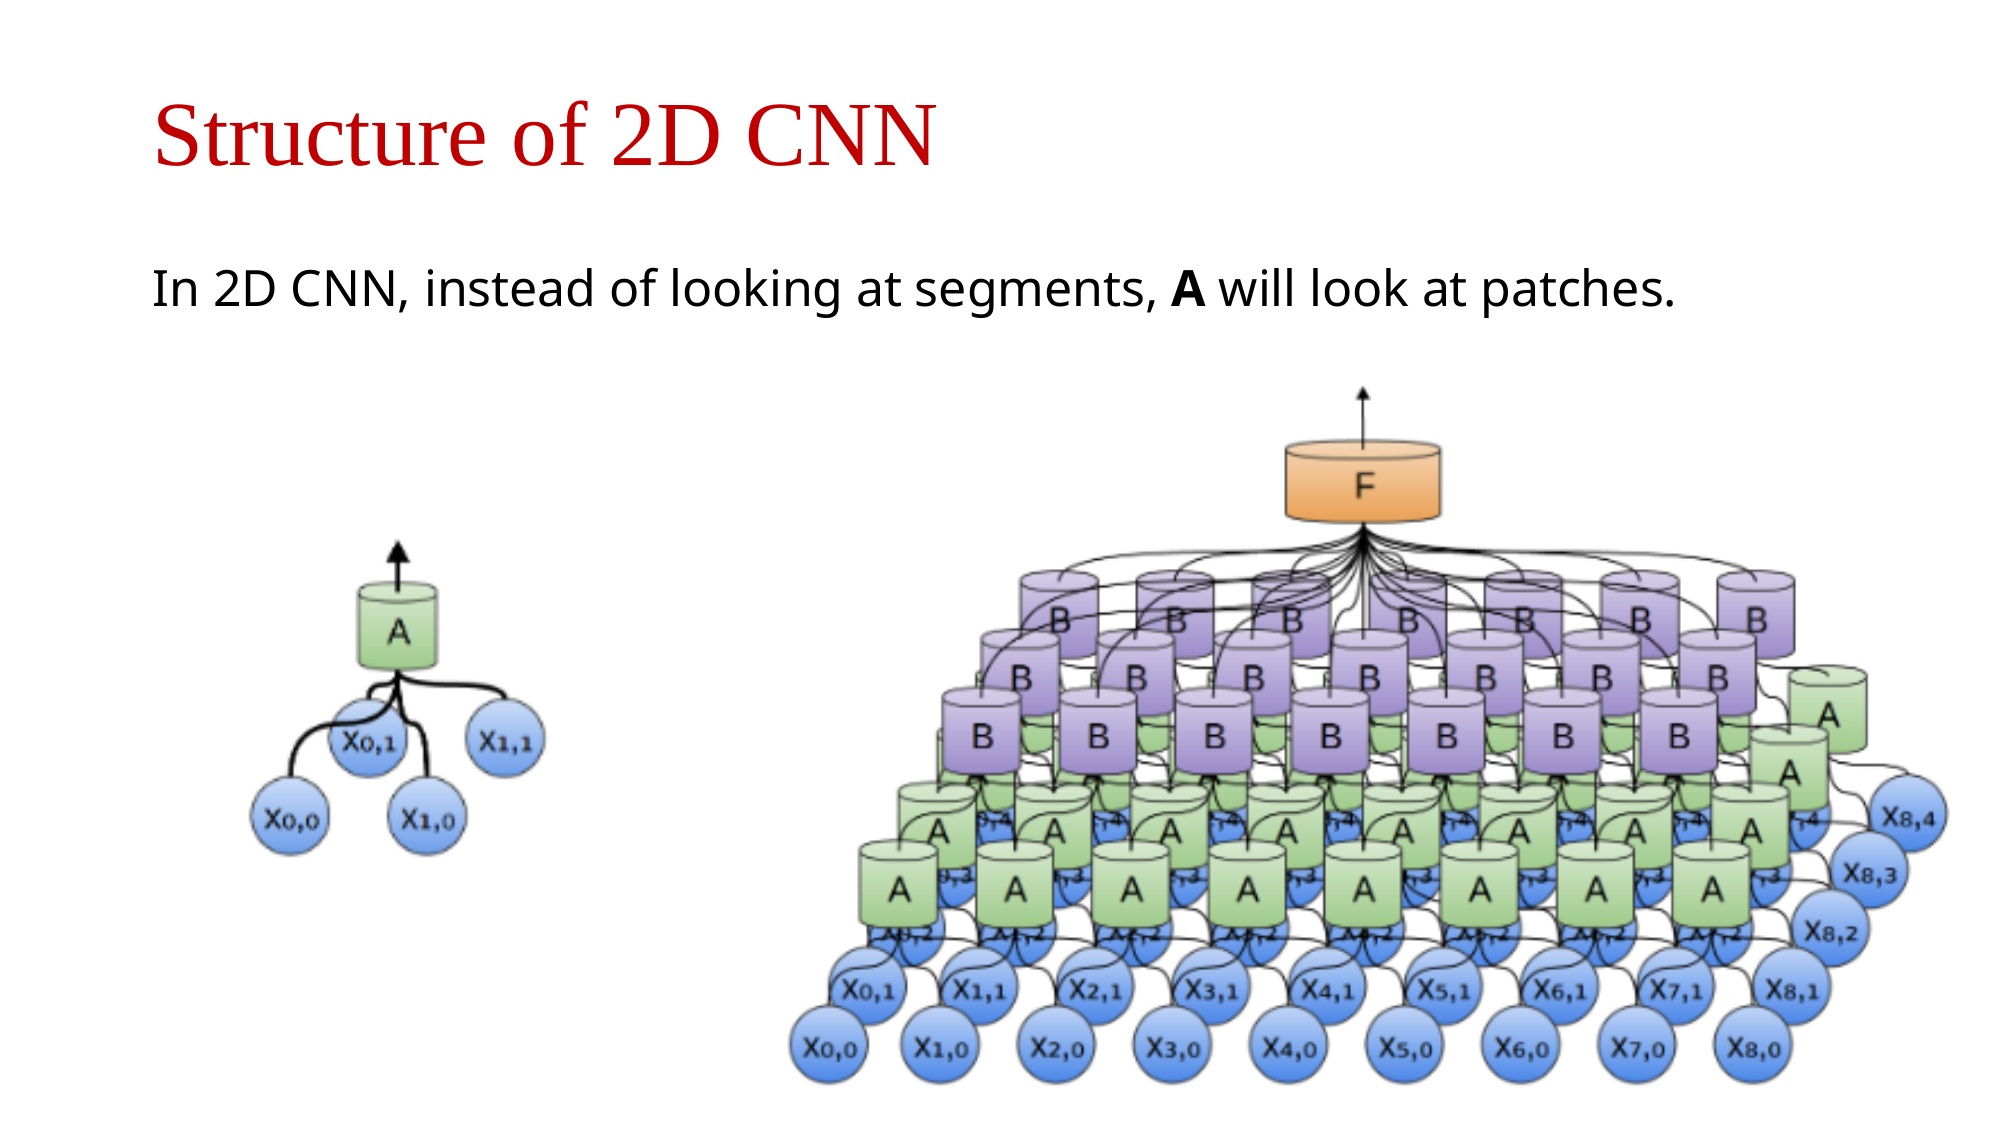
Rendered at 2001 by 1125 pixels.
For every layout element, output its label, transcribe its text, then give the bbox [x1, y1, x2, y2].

picture [210, 512, 576, 882]
text_box In 2D CNN, instead of looking at segments, A will look at patches. [150, 243, 1851, 317]
title Structure of 2D CNN [150, 71, 1486, 243]
picture [764, 372, 1973, 1100]
